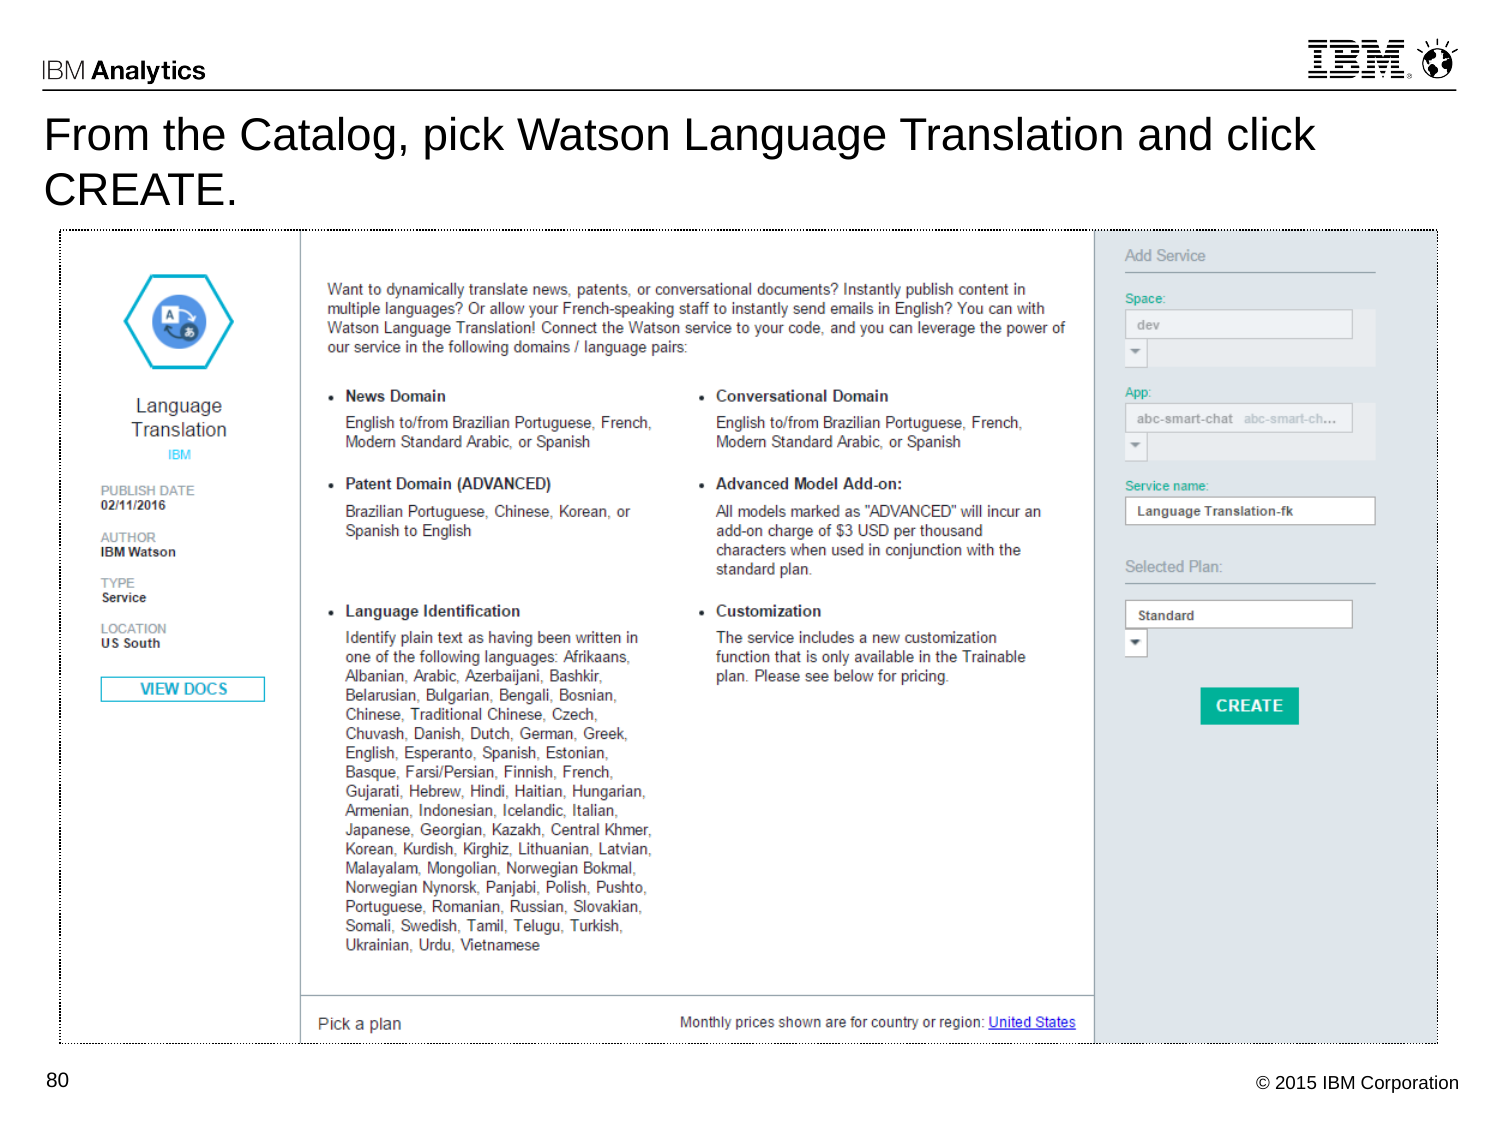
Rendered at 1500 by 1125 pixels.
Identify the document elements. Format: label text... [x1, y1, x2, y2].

title From the Catalog, pick Watson Language Translation and click CREATE. [43, 97, 1446, 263]
picture [24, 42, 224, 99]
picture [1294, 24, 1469, 91]
picture [60, 230, 1437, 1043]
